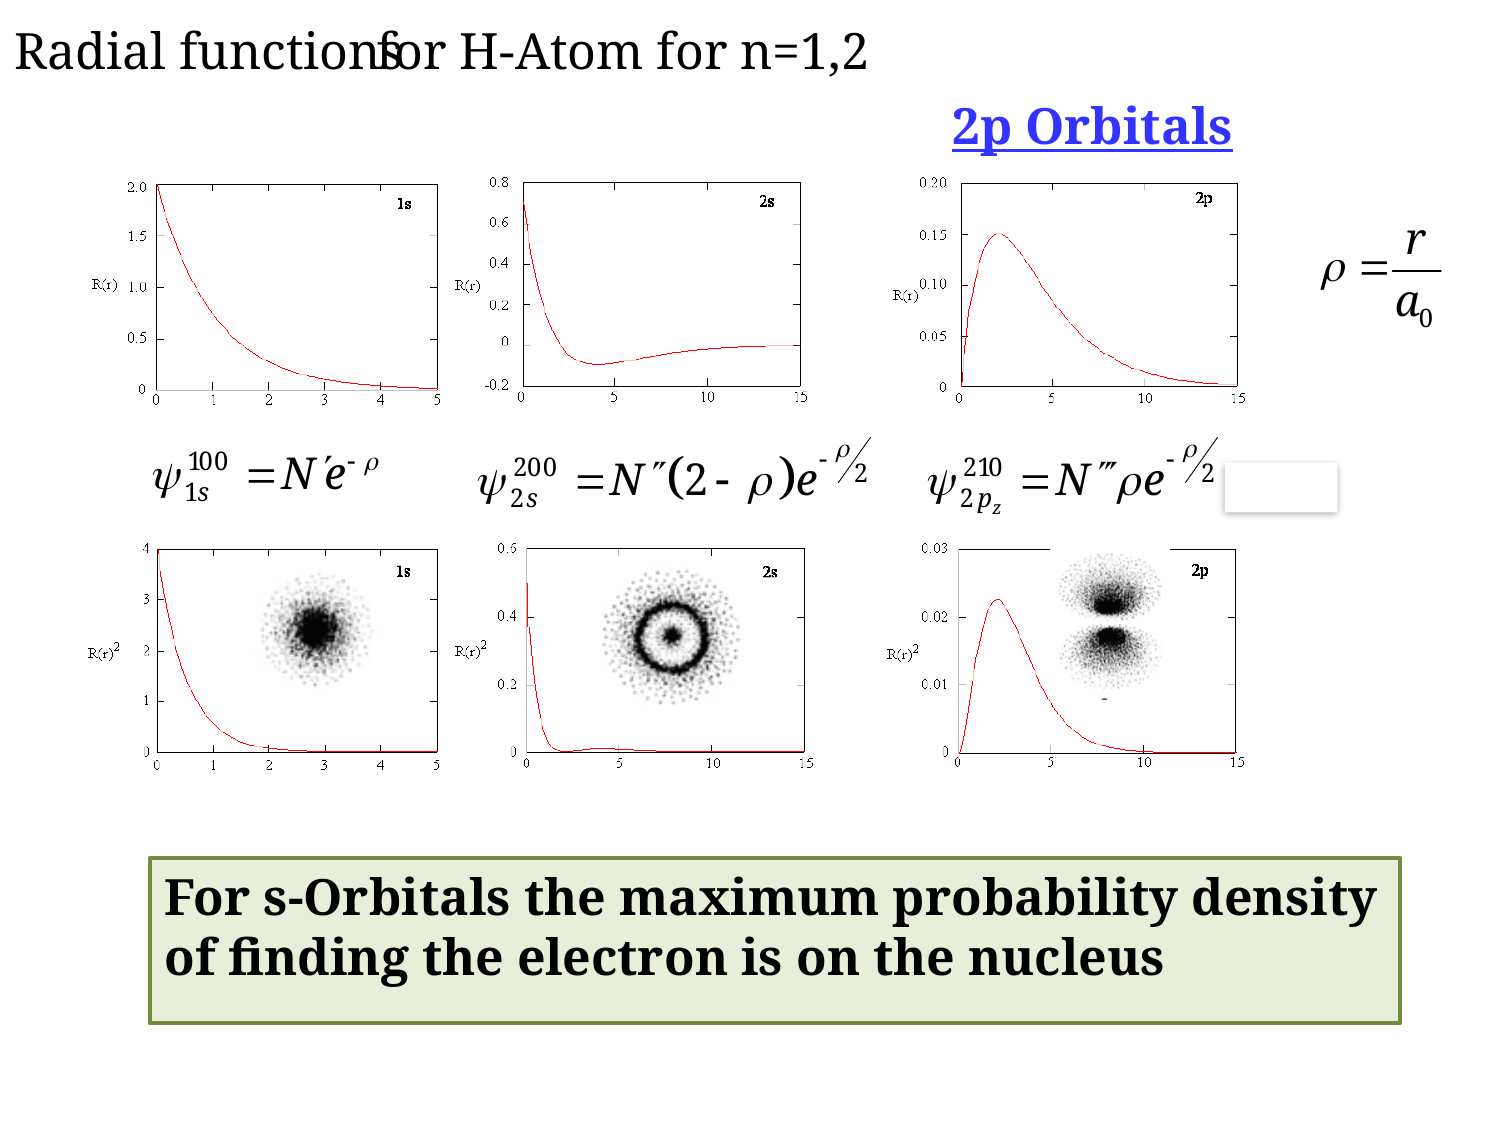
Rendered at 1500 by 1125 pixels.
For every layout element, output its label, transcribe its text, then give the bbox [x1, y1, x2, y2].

text_box Radial functions [0, 11, 1163, 87]
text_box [474, 429, 880, 522]
text_box [1329, 462, 1338, 513]
text_box For s-Orbitals the maximum probability density of finding the electron is on the nucleus [148, 856, 1402, 1025]
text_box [1312, 212, 1451, 337]
text_box for H-Atom for n=1,2 [361, 12, 885, 88]
picture [882, 531, 1251, 780]
picture [82, 524, 818, 784]
text_box 2p Orbitals [937, 87, 1500, 163]
picture [87, 162, 813, 424]
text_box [149, 442, 387, 513]
picture [887, 170, 1251, 426]
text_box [924, 429, 1326, 526]
